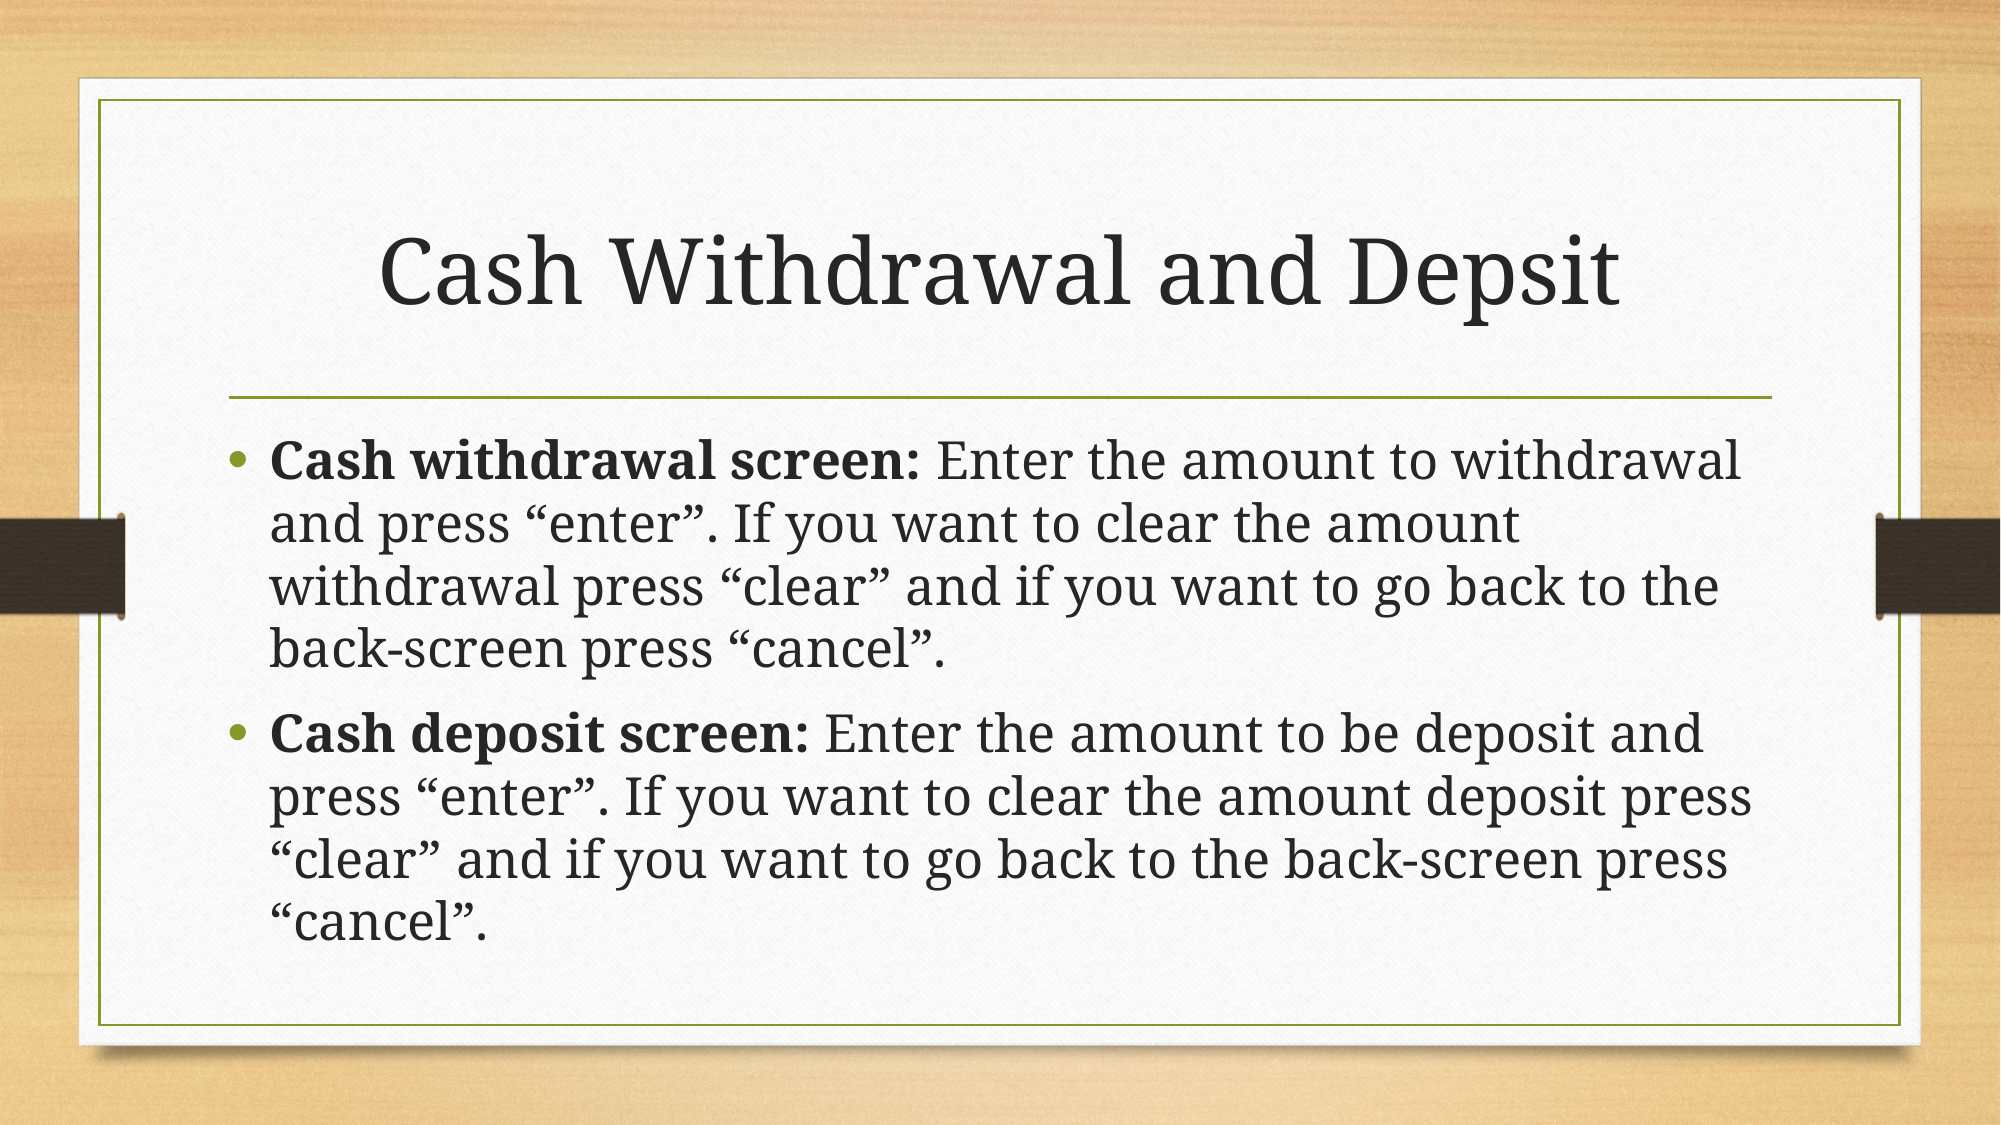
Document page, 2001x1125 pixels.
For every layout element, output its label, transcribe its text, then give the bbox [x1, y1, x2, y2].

picture [0, 0, 2001, 1125]
title Cash Withdrawal and Depsit [212, 161, 1788, 375]
list Cash withdrawal screen: Enter the amount to withdrawal and press “enter”. If you want to clear the amount withdrawal press “clear” and if you want to go back to the back-screen press “cancel”. Cash deposit screen: Enter the amount to be deposit and press “enter”. If you want to clear the amount deposit press “clear” and if you want to go back to the back-screen press “cancel”. [212, 419, 1788, 964]
